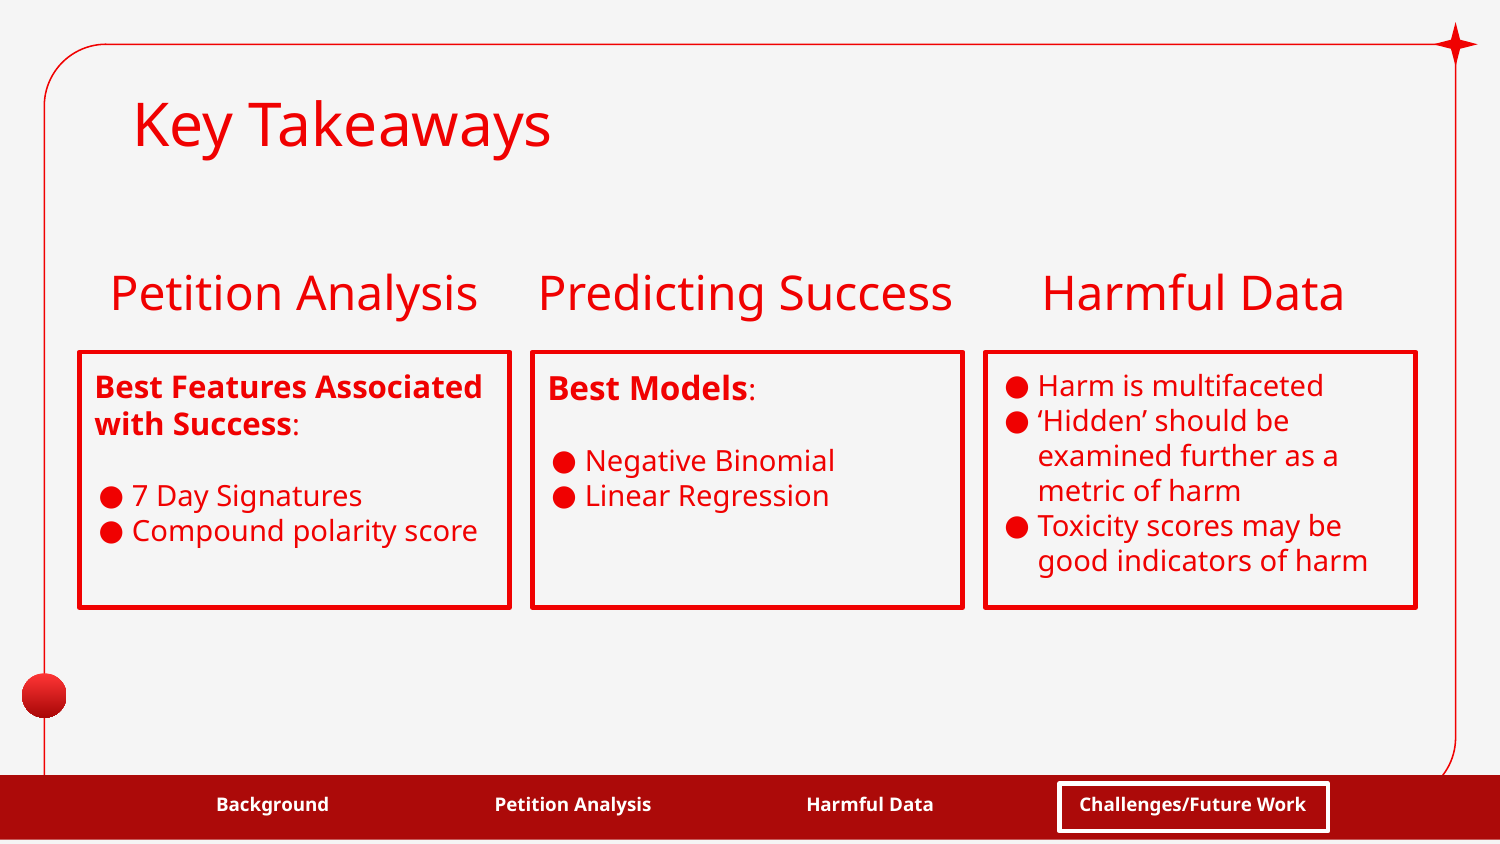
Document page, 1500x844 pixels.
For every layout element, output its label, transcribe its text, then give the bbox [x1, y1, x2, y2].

title Key Takeaways [117, 70, 1383, 148]
subtitle Harm is multifaceted ‘Hidden’ should be examined further as a metric of harm Toxicity scores may be good indicators of harm [985, 352, 1416, 608]
text_box [0, 775, 1500, 840]
subtitle Best Models: Negative Binomial Linear Regression [532, 352, 963, 608]
title Petition Analysis [92, 247, 497, 325]
subtitle Best Features Associated with Success: 7 Day Signatures Compound polarity score [79, 352, 510, 608]
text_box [163, 786, 1329, 822]
title Predicting Success [516, 247, 976, 325]
title Harmful Data [991, 247, 1397, 325]
